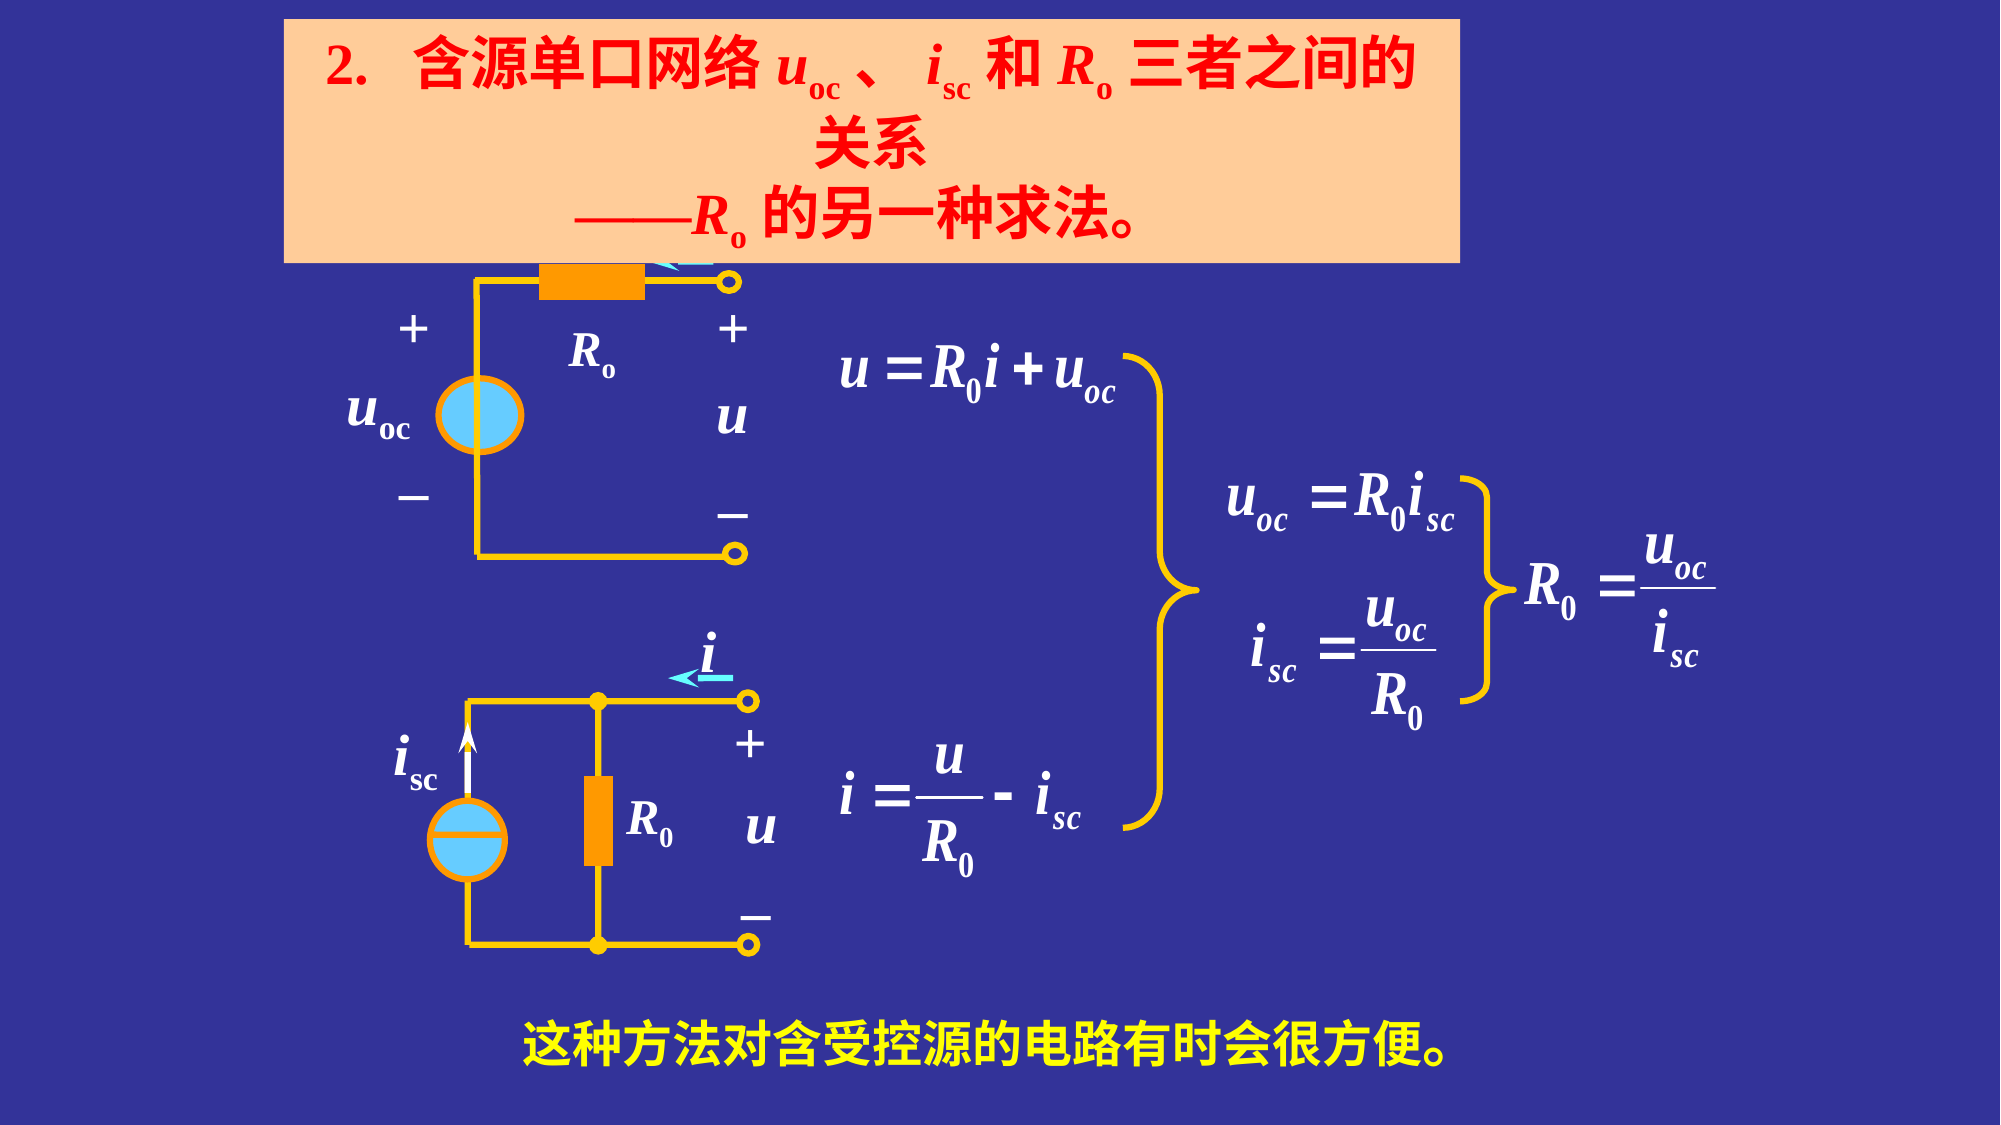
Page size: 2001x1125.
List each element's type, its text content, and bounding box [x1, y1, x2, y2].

text_box [1122, 355, 1197, 828]
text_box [830, 323, 1123, 416]
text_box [378, 607, 806, 954]
text_box [1460, 478, 1513, 702]
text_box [1242, 562, 1443, 741]
text_box 这种方法对含受控源的电路有时会很方便。 [507, 997, 1496, 1082]
text_box 2. 含源单口网络uoc、isc和Ro三者之间的关系 ——Ro的另一种求法。 [283, 19, 1461, 264]
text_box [1513, 500, 1724, 679]
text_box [830, 710, 1087, 889]
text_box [331, 184, 793, 563]
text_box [1218, 451, 1461, 544]
